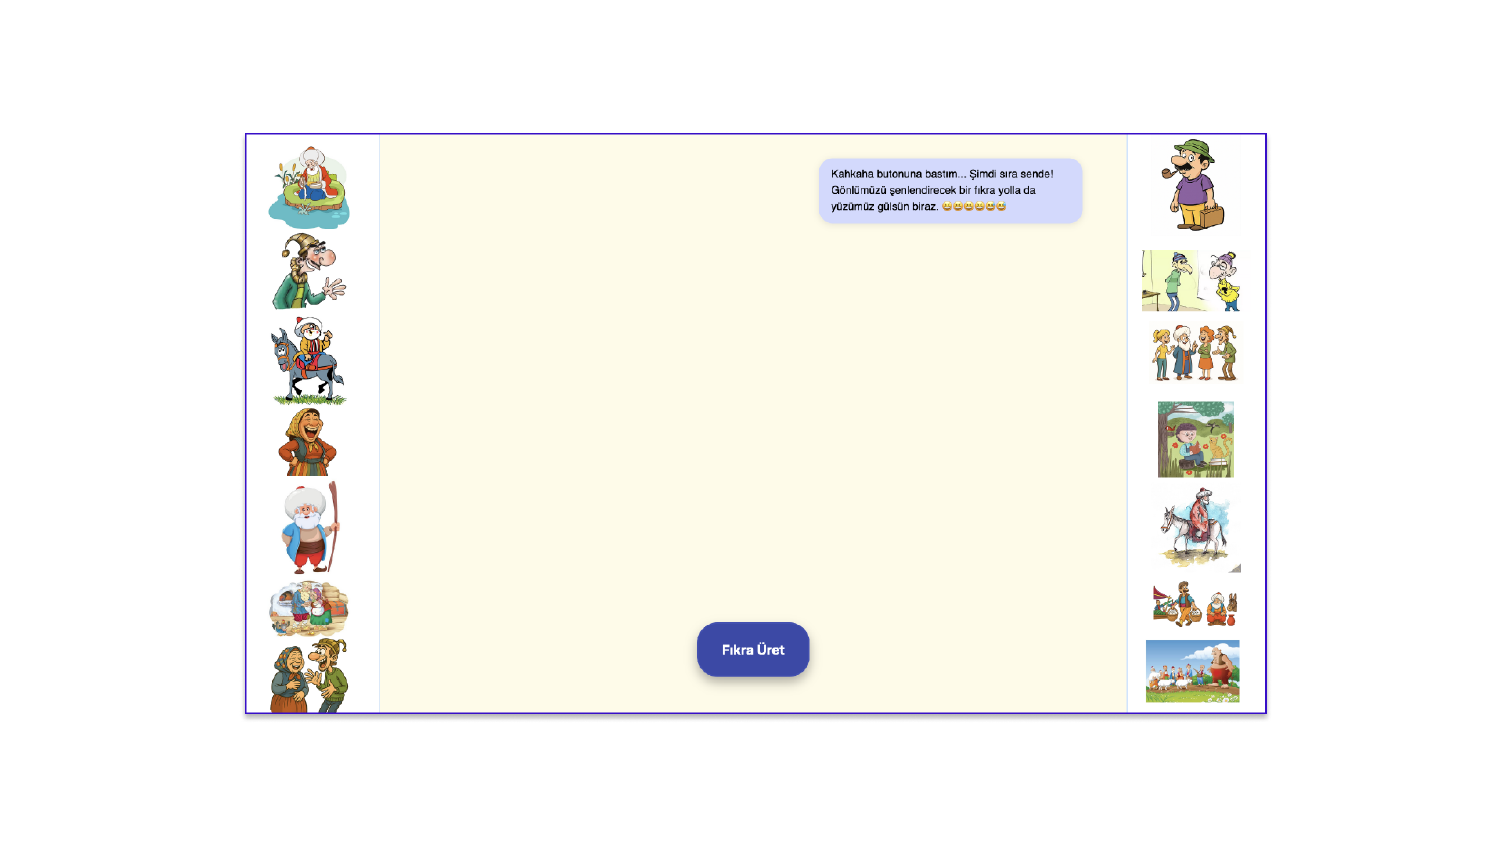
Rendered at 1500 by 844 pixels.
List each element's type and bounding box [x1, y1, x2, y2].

picture [239, 131, 1272, 723]
